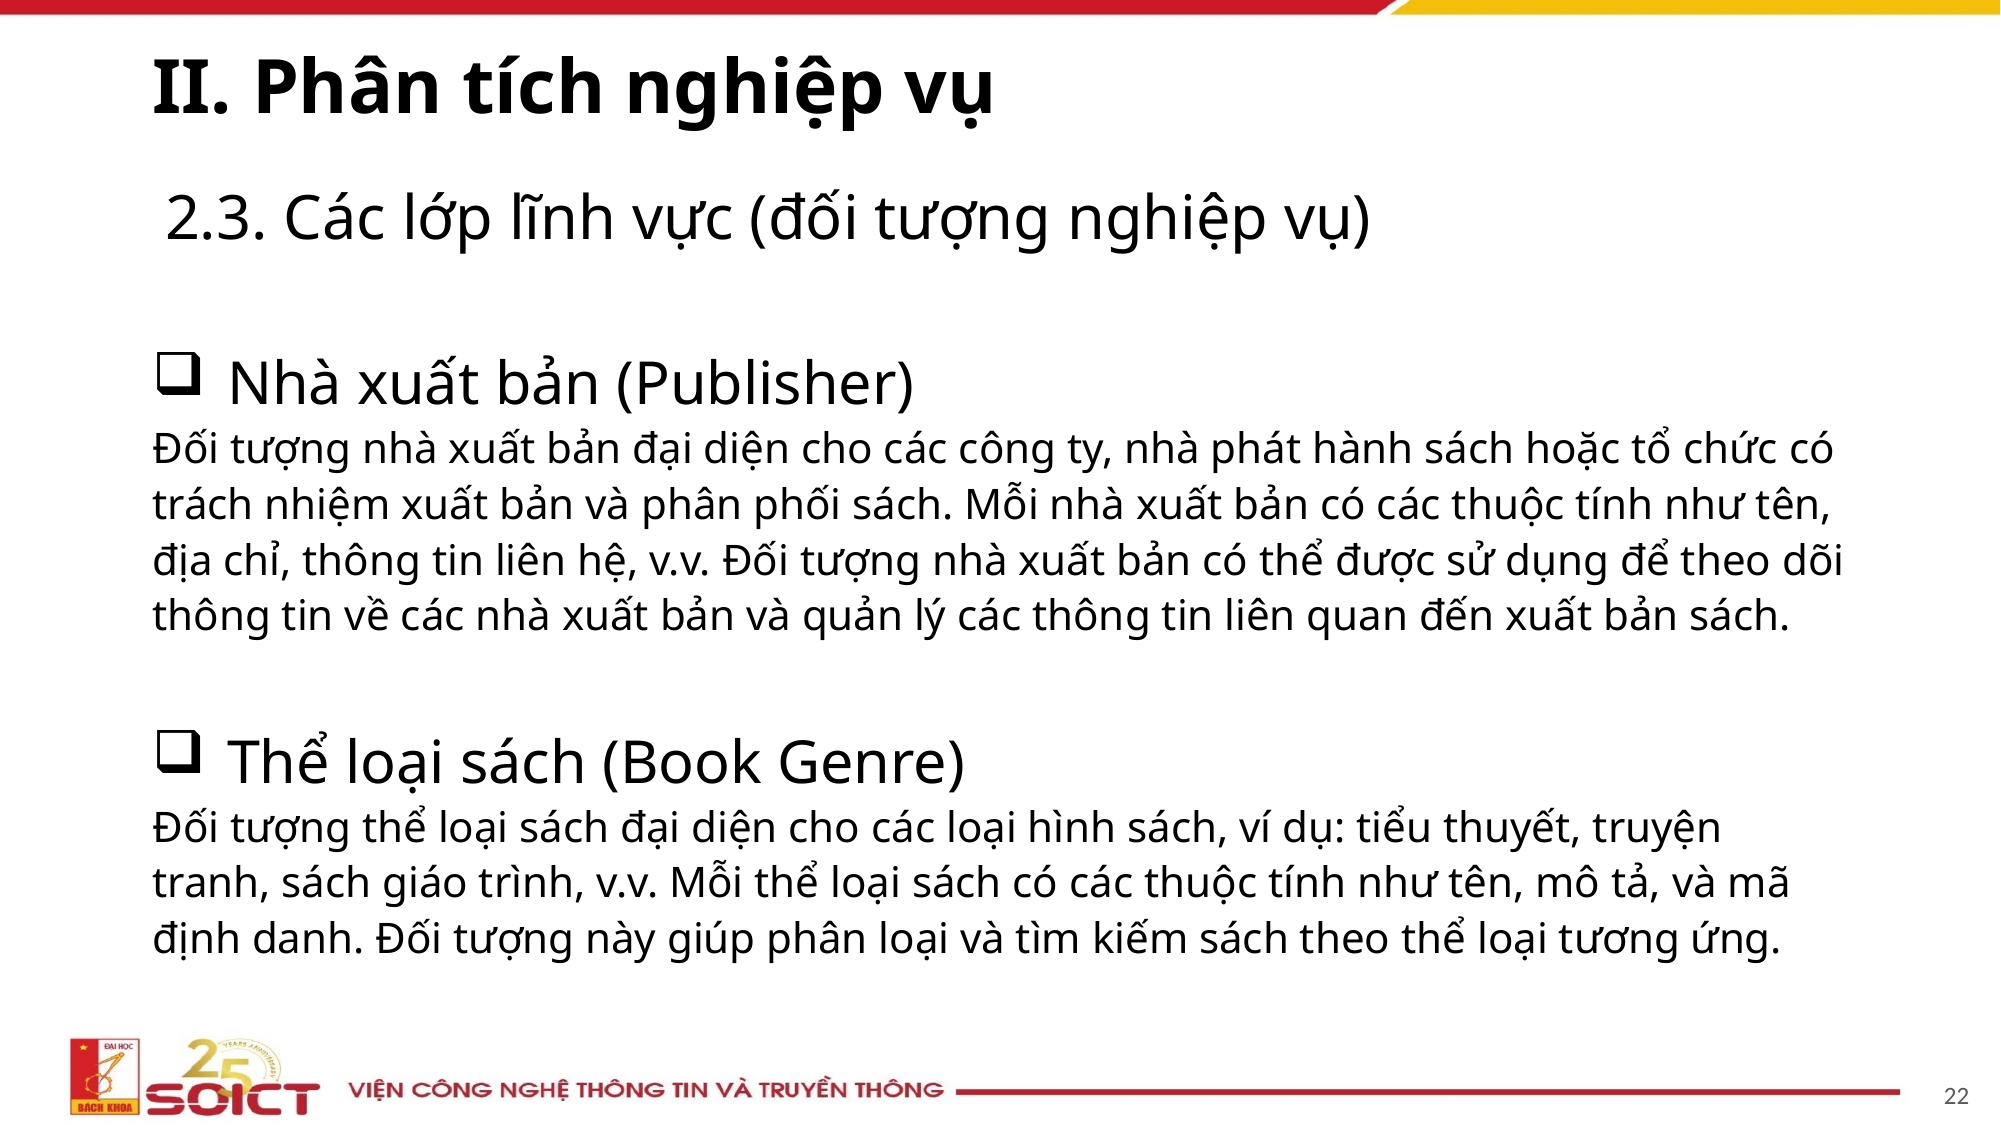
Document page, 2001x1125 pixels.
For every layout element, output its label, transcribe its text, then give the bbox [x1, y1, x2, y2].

slide_number 22 [1734, 1065, 1985, 1125]
picture [0, 0, 2001, 1125]
title II. Phân tích nghiệp vụ [137, 24, 1863, 155]
list 2.3. Các lớp lĩnh vực (đối tượng nghiệp vụ) Nhà xuất bản (Publisher) Đối tượng nhà xuất bản đại diện cho các công ty, nhà phát hành sách hoặc tổ chức có trách nhiệm xuất bản và phân phối sách. Mỗi nhà xuất bản có các thuộc tính như tên, địa chỉ, thông tin liên hệ, v.v. Đối tượng nhà xuất bản có thể được sử dụng để theo dõi thông tin về các nhà xuất bản và quản lý các thông tin liên quan đến xuất bản sách. Thể loại sách (Book Genre) Đối tượng thể loại sách đại diện cho các loại hình sách, ví dụ: tiểu thuyết, truyện tranh, sách giáo trình, v.v. Mỗi thể loại sách có các thuộc tính như tên, mô tả, và mã định danh. Đối tượng này giúp phân loại và tìm kiếm sách theo thể loại tương ứng. [137, 179, 1863, 997]
